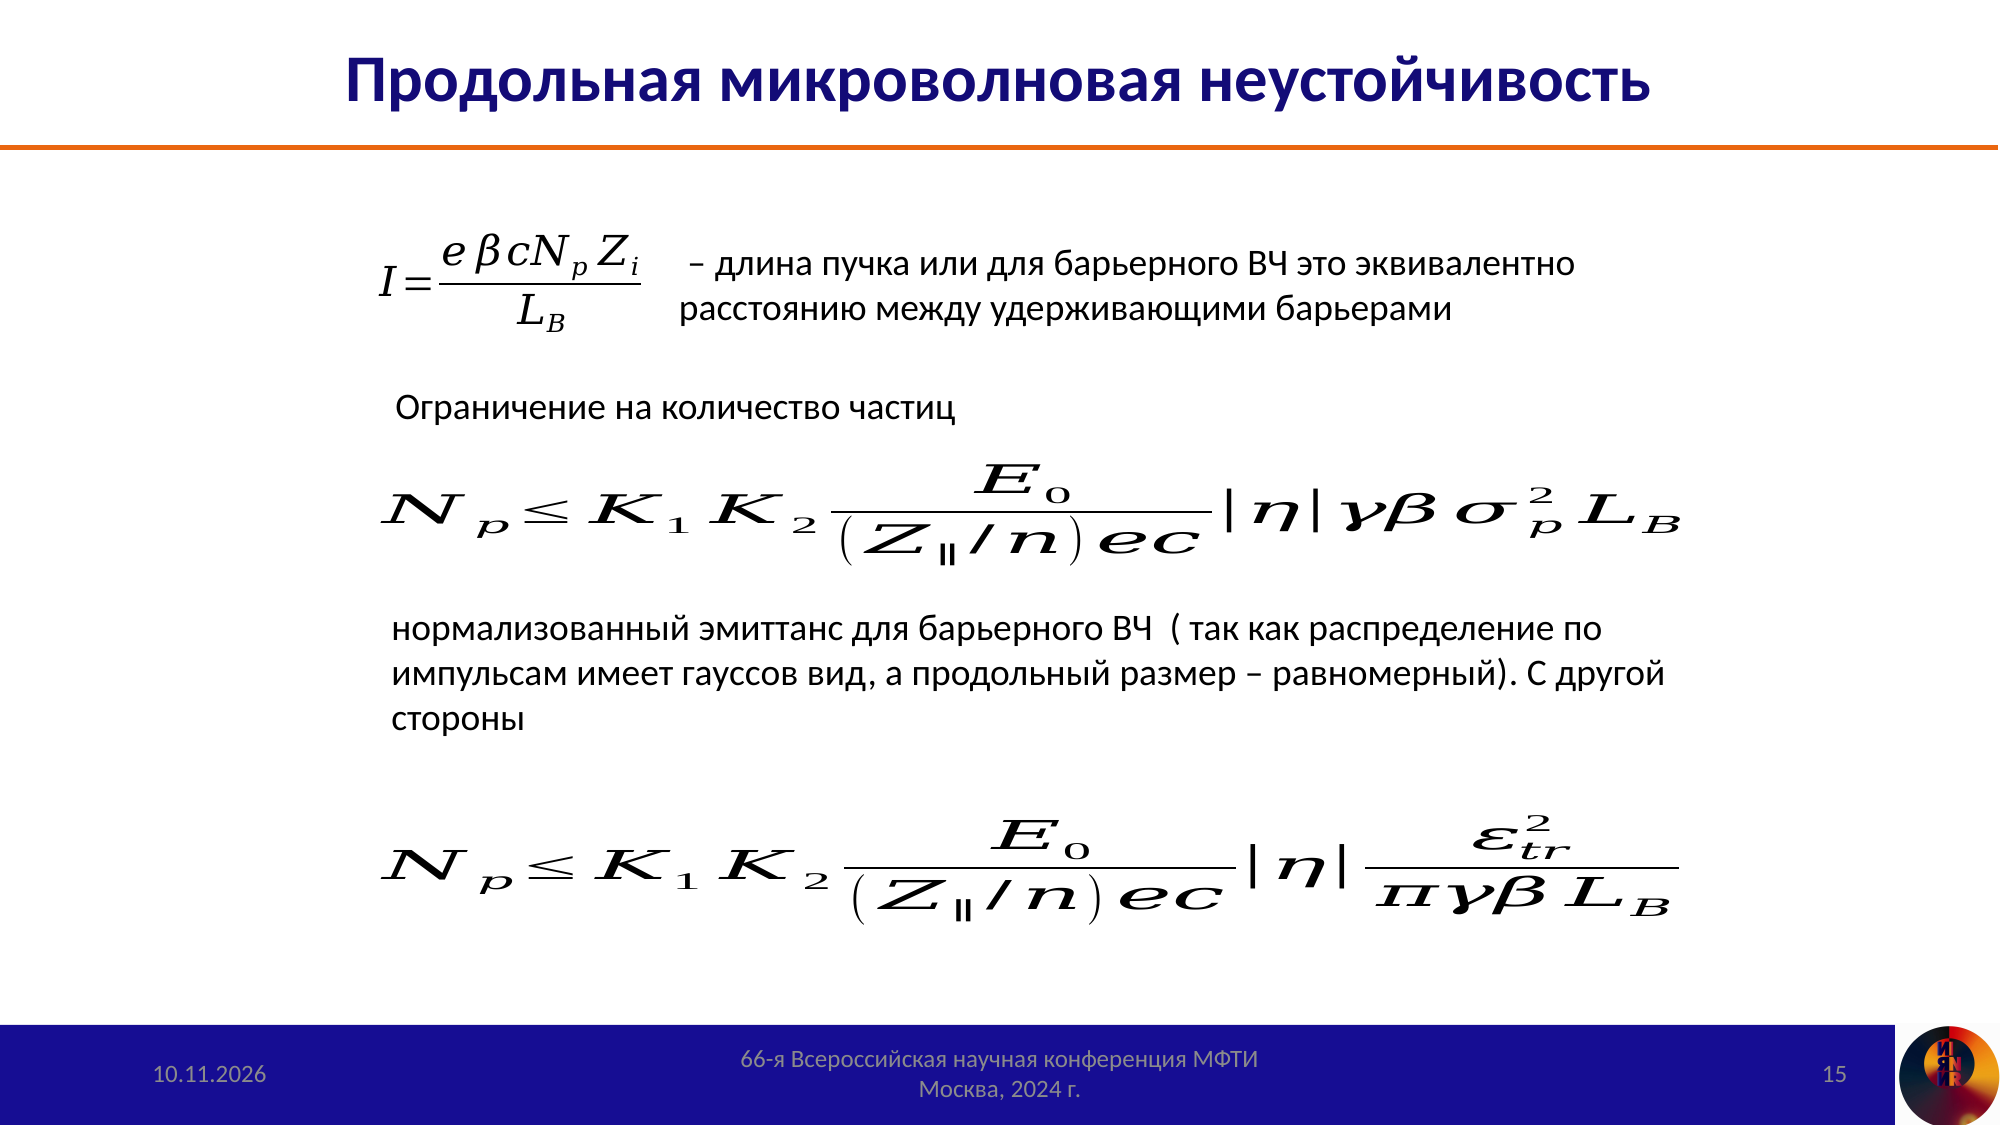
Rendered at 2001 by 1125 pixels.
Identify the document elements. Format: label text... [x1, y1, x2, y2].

slide_number 15 [1412, 1042, 1863, 1103]
picture [1895, 1022, 2000, 1125]
text_box Продольная микроволновая неустойчивость [0, 36, 1998, 124]
text_box Ограничение на количество частиц [380, 374, 971, 435]
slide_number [137, 1042, 588, 1103]
footer 66-я Всероссийская научная конференция МФТИ Москва, 2024 г. [662, 1042, 1338, 1103]
text_box [0, 1024, 1895, 1125]
